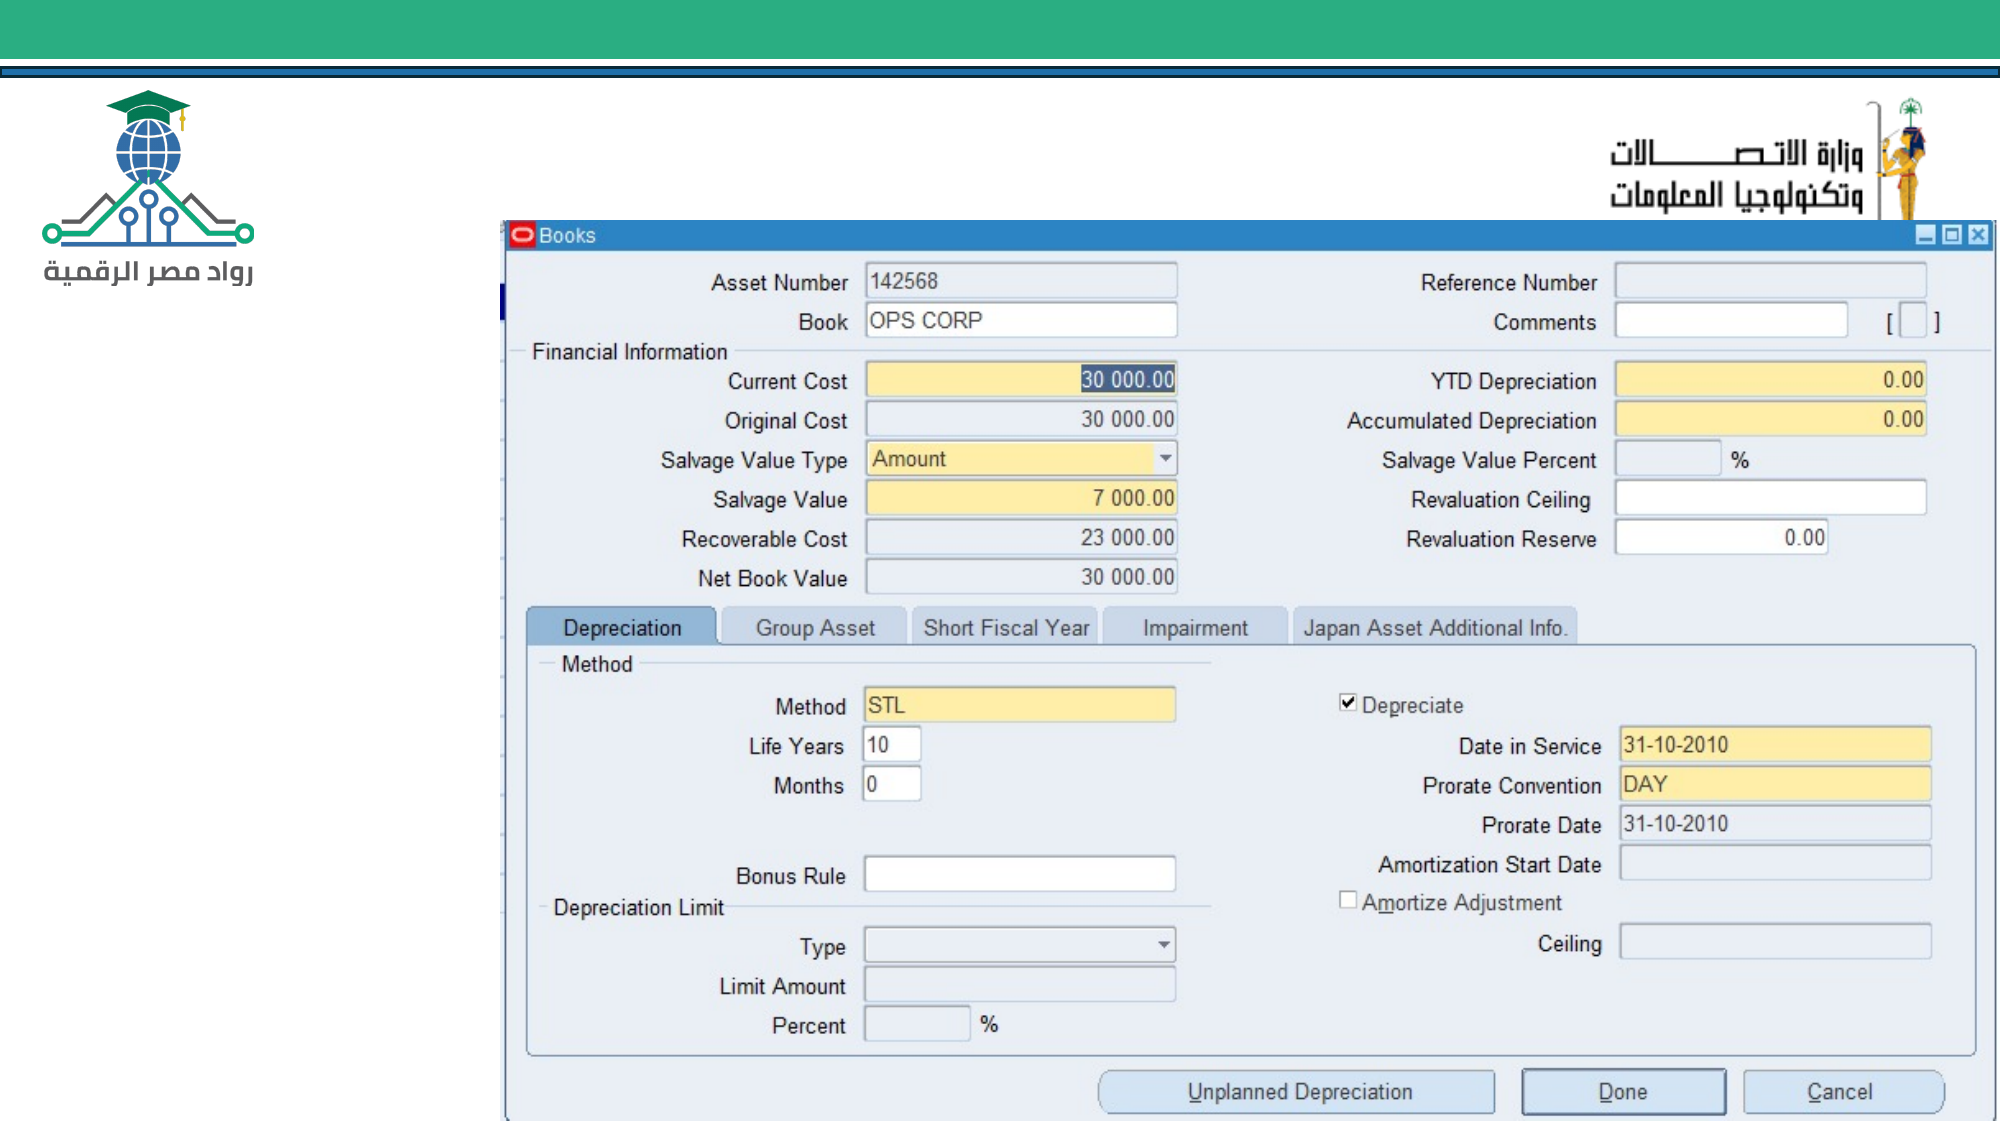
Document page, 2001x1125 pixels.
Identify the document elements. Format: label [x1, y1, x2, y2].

picture [499, 219, 2000, 1122]
text_box [0, 0, 2000, 286]
